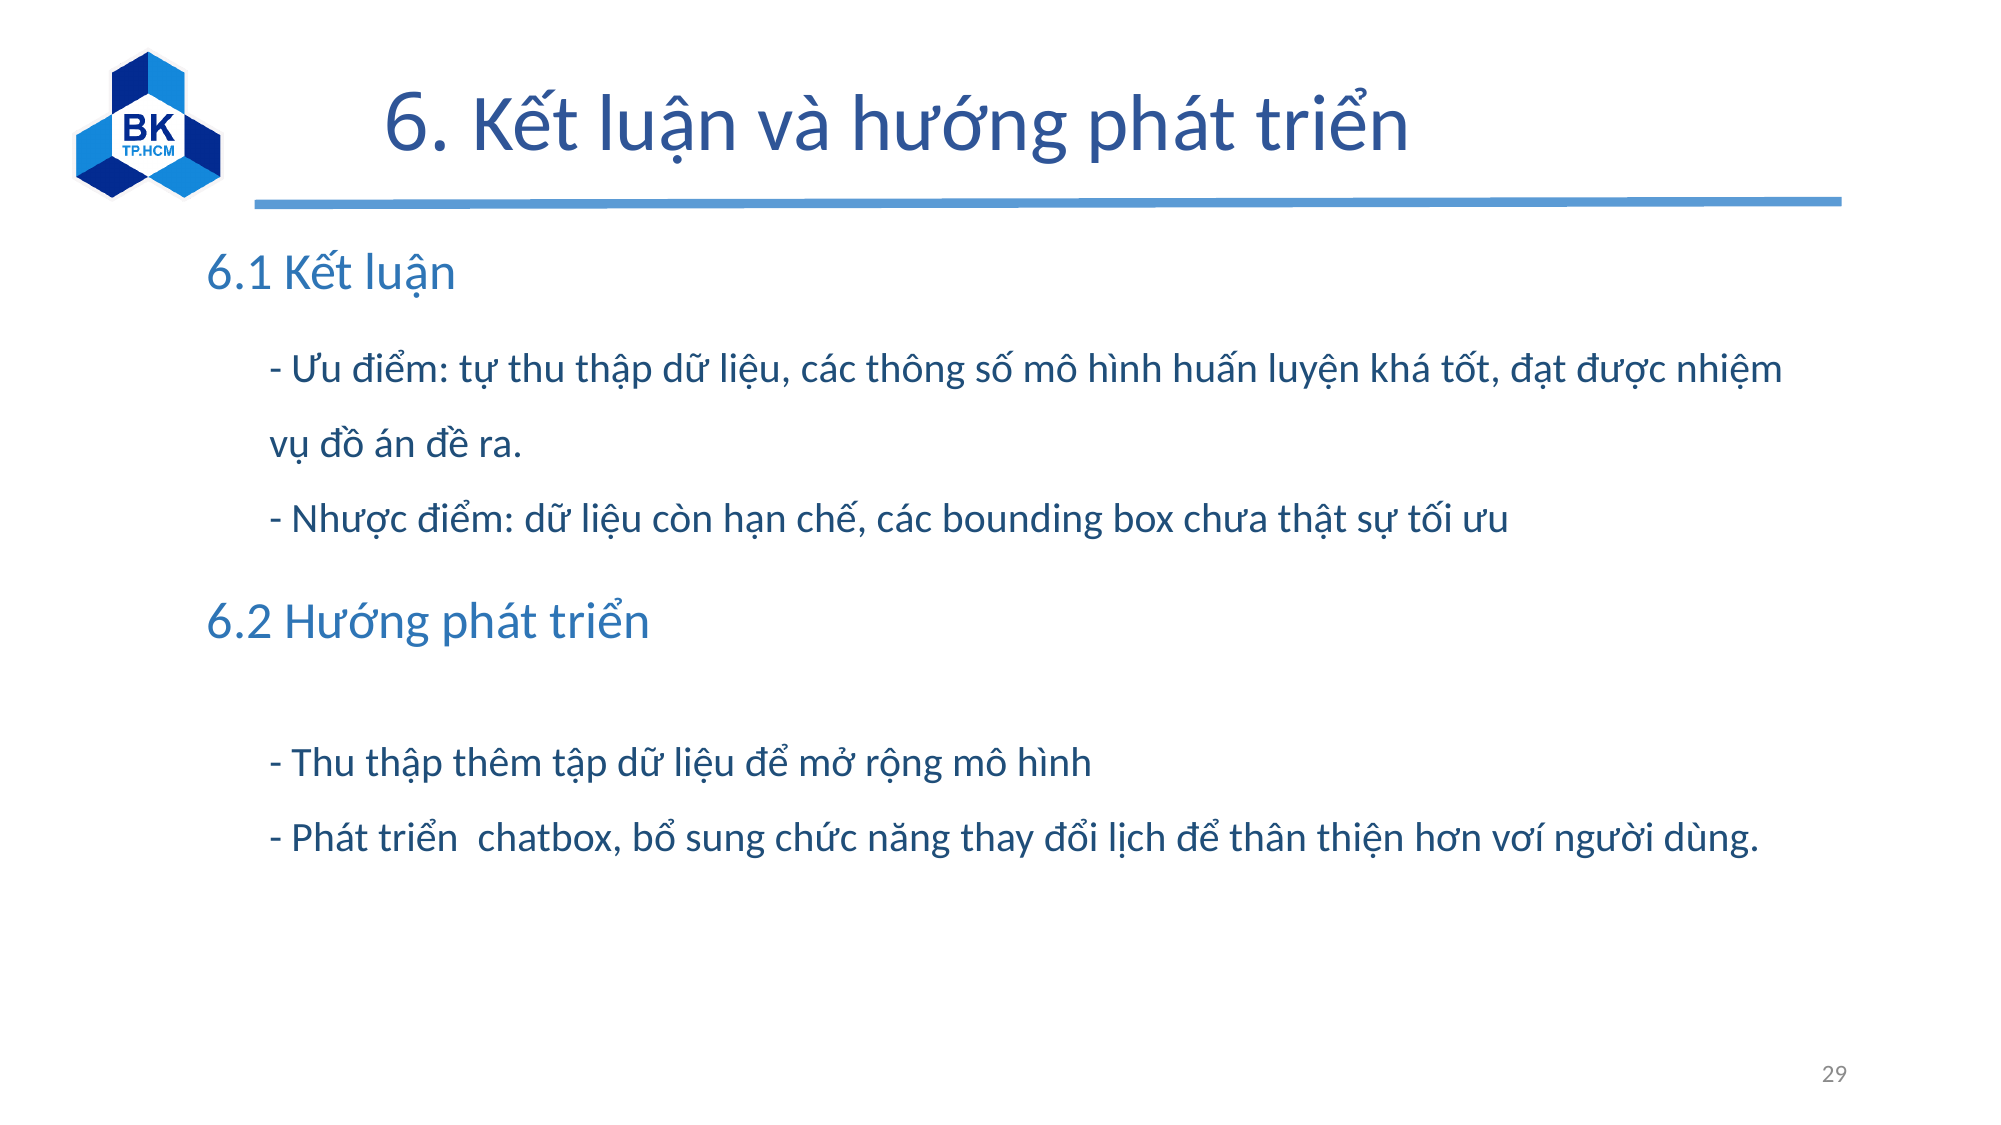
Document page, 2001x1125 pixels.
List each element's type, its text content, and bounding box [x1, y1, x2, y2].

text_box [254, 201, 1842, 205]
title 6. Kết luận và hướng phát triển [368, 72, 1632, 176]
text_box - Thu thập thêm tập dữ liệu để mở rộng mô hình - Phát triển chatbox, bổ sung chức năng thay đổi lịch để thân thiện hơn vơí người dùng. [254, 701, 1842, 923]
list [72, 47, 225, 202]
text_box - Ưu điểm: tự thu thập dữ liệu, các thông số mô hình huấn luyện khá tốt, đạt được nhiệm vụ đồ án đề ra. - Nhược điểm: dữ liệu còn hạn chế, các bounding box chưa thật sự tối ưu [254, 308, 1842, 529]
slide_number 29 [1412, 1042, 1863, 1103]
text_box 6.1 Kết luận [192, 229, 1210, 308]
text_box 6.2 Hướng phát triển [192, 579, 1210, 657]
